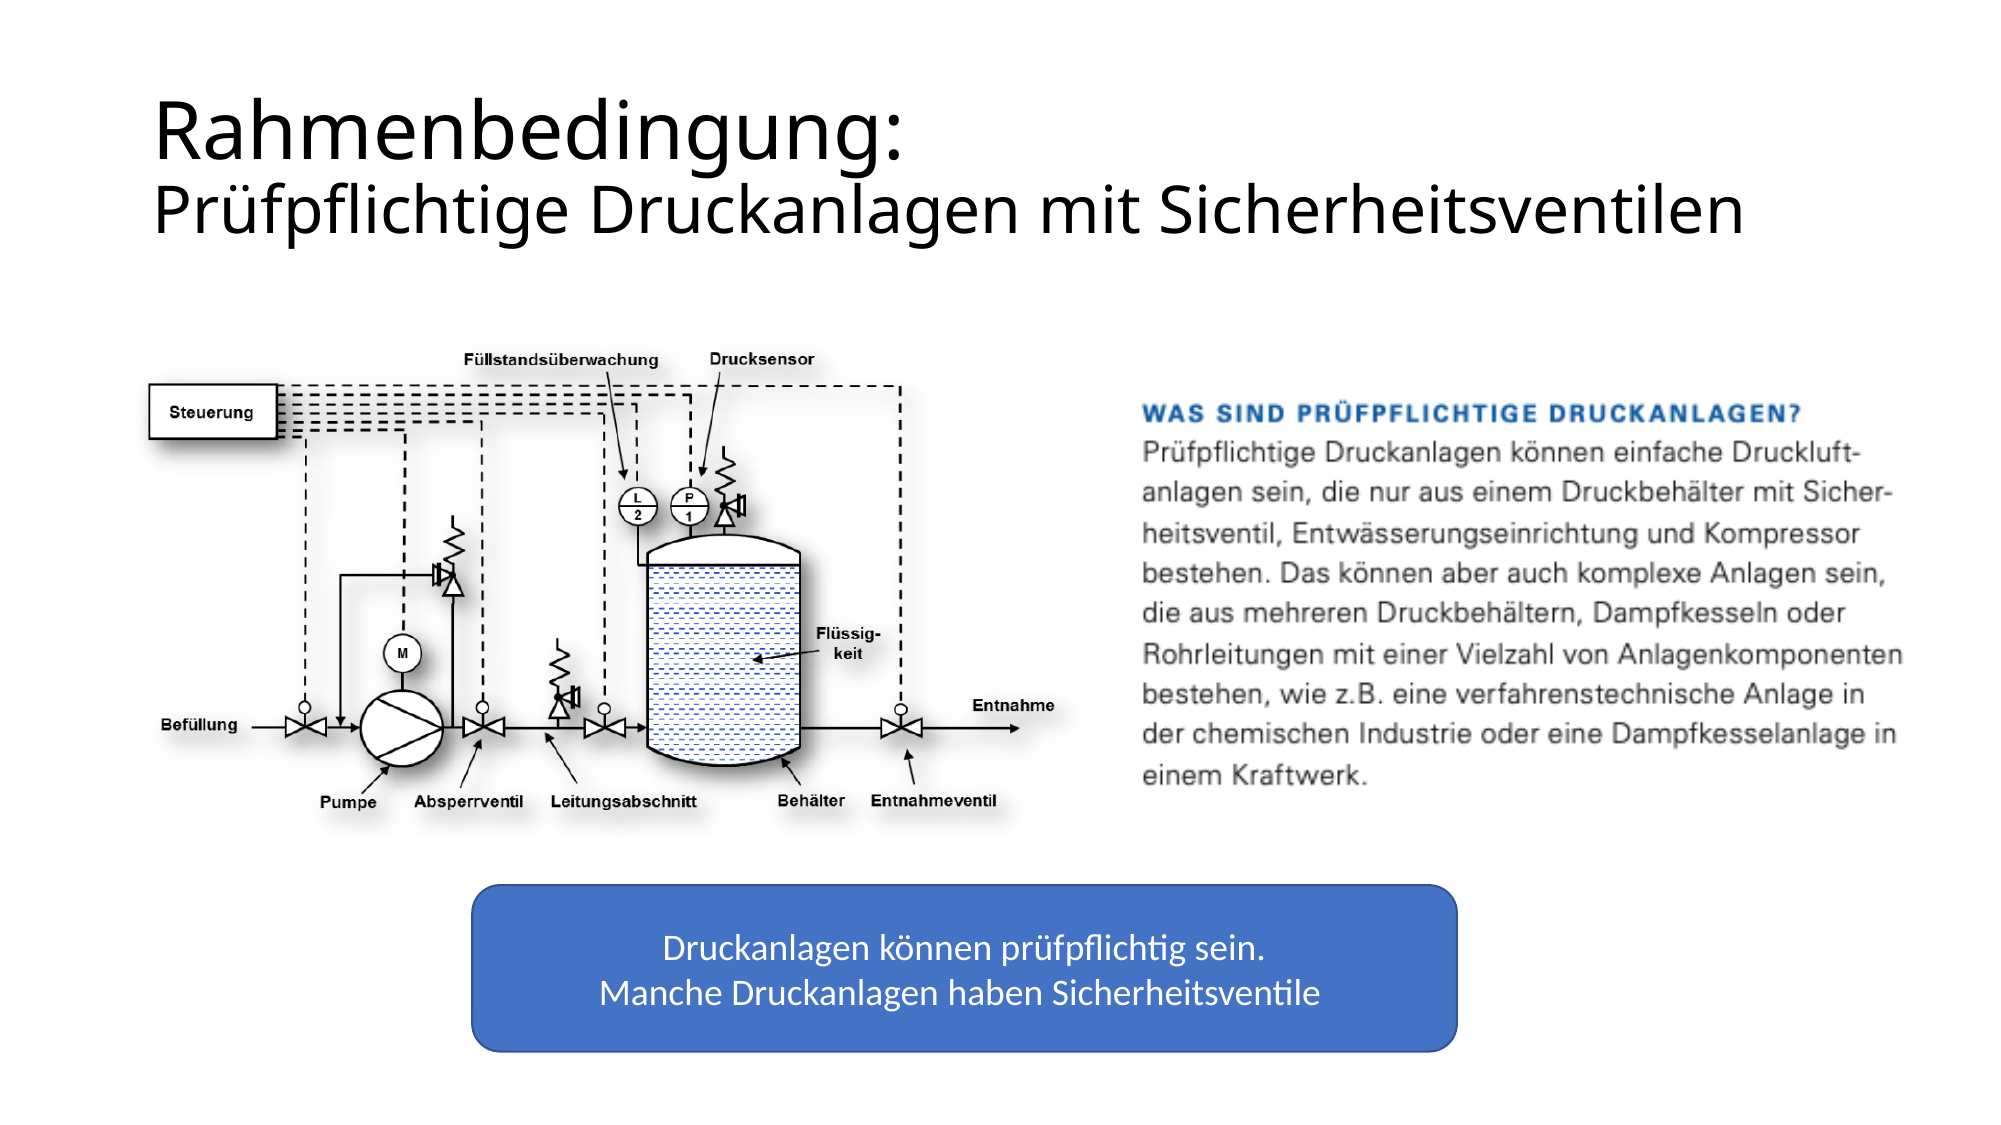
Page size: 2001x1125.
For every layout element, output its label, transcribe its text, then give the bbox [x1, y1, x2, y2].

title Rahmenbedingung: Prüfpflichtige Druckanlagen mit Sicherheitsventilen [137, 59, 1863, 278]
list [82, 324, 1092, 836]
text_box Druckanlagen können prüfpflichtig sein. Manche Druckanlagen haben Sicherheitsventile [471, 884, 1458, 1053]
picture [1115, 358, 1918, 802]
